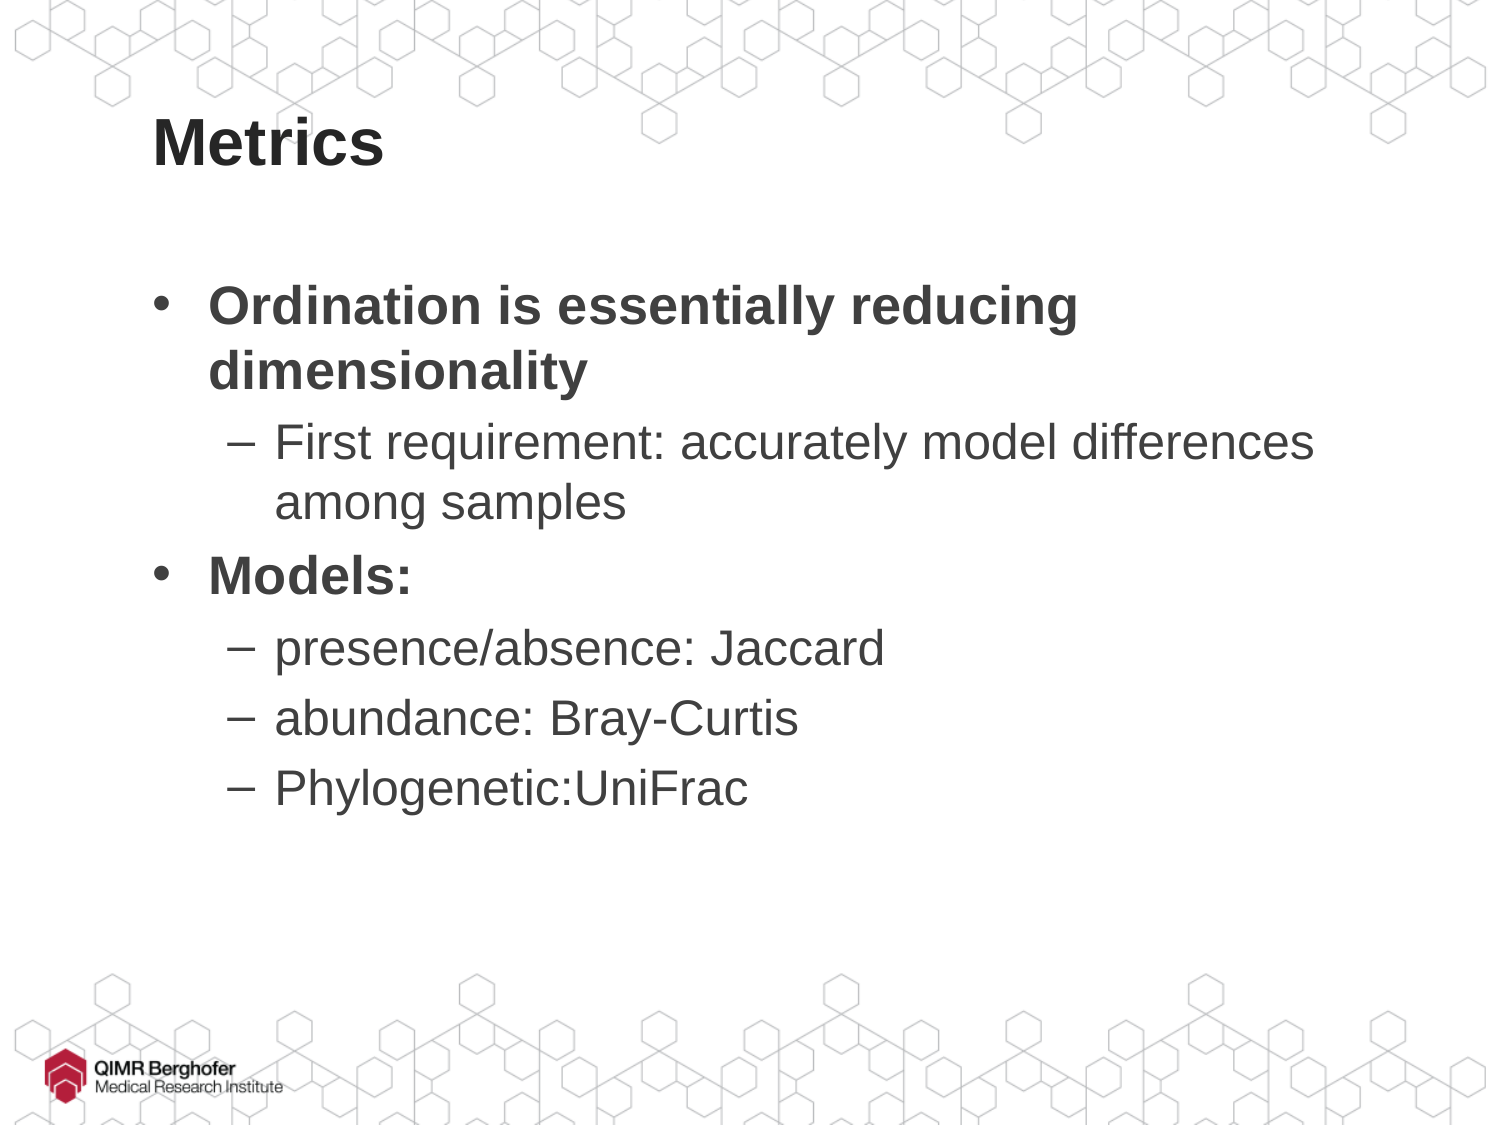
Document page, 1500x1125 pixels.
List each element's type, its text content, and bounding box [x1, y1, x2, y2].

title Metrics [137, 45, 1425, 233]
list Ordination is essentially reducing dimensionality First requirement: accurately model differences among samples Models: presence/absence: Jaccard abundance: Bray-Curtis Phylogenetic:UniFrac [137, 262, 1425, 1005]
picture [0, 0, 1500, 1125]
